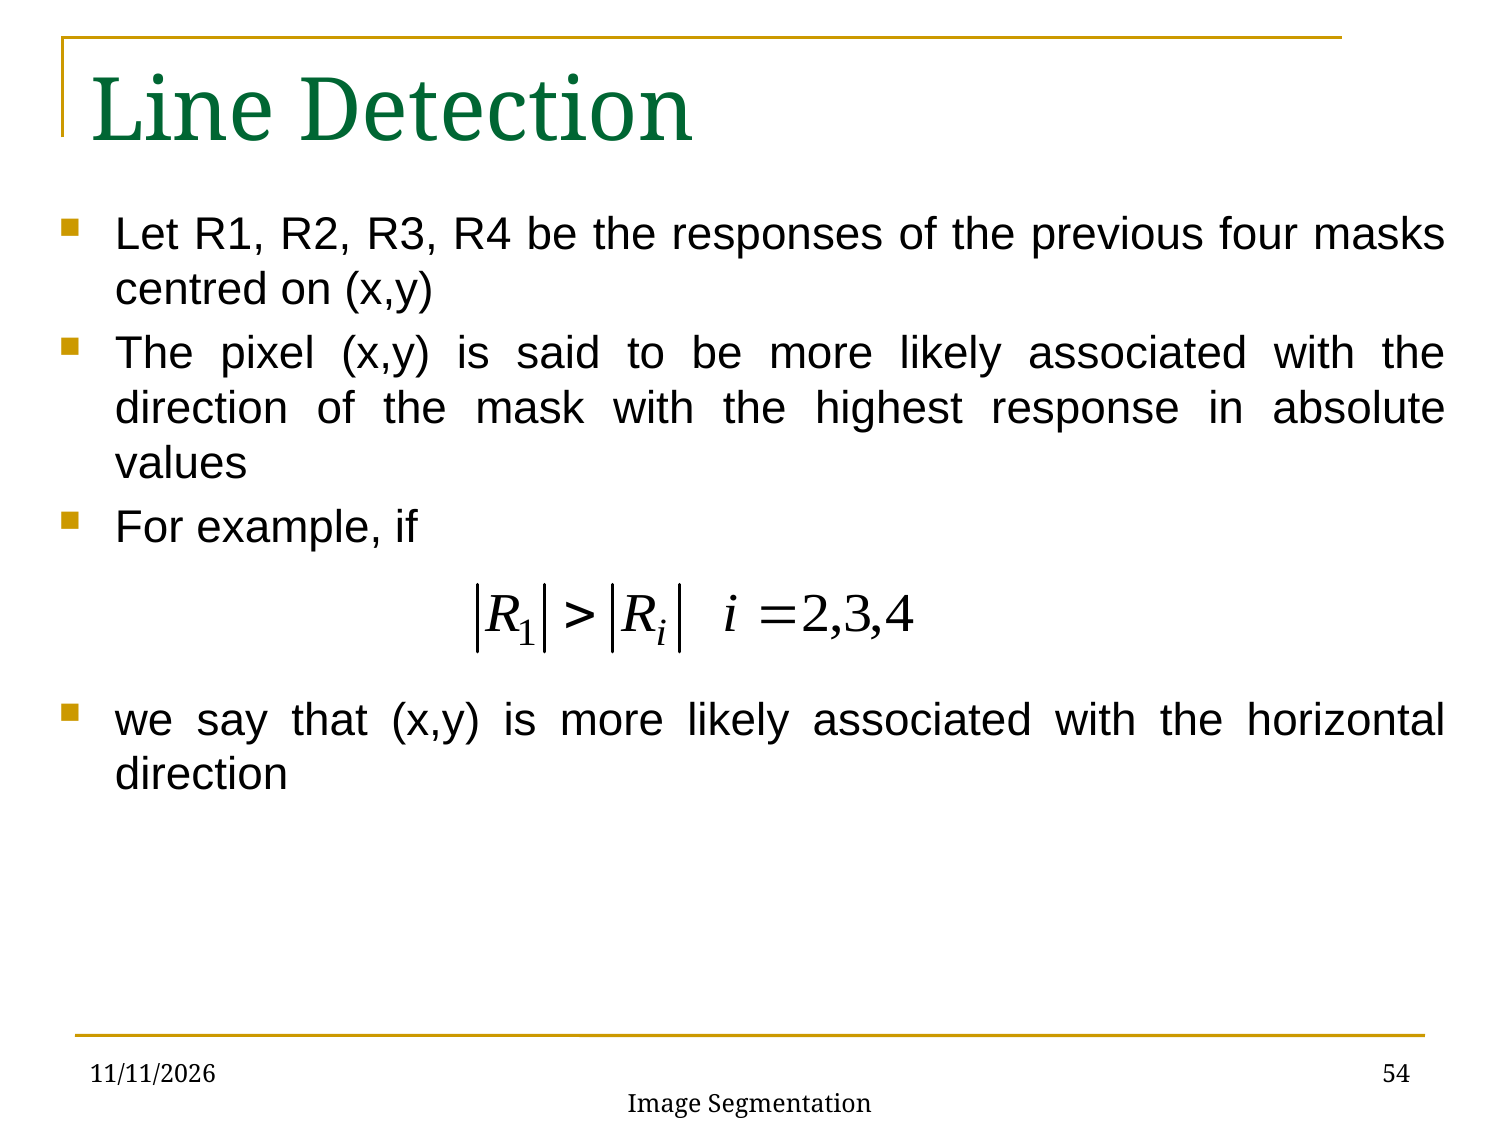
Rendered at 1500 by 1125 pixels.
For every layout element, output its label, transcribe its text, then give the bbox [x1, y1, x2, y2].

text_box 54 [1074, 1024, 1425, 1100]
title Line Detection [74, 45, 1426, 196]
text_box Image Segmentation [512, 1049, 988, 1125]
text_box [463, 571, 925, 665]
text_box 4/25/2017 [75, 1024, 425, 1100]
text_box Let R1, R2, R3, R4 be the responses of the previous four masks centred on (x,y) The pixel (x,y) is said to be more likely associated with the direction of the mask with the highest response in absolute values For example, if we say that (x,y) is more likely associated with the horizontal direction [43, 196, 1462, 1007]
